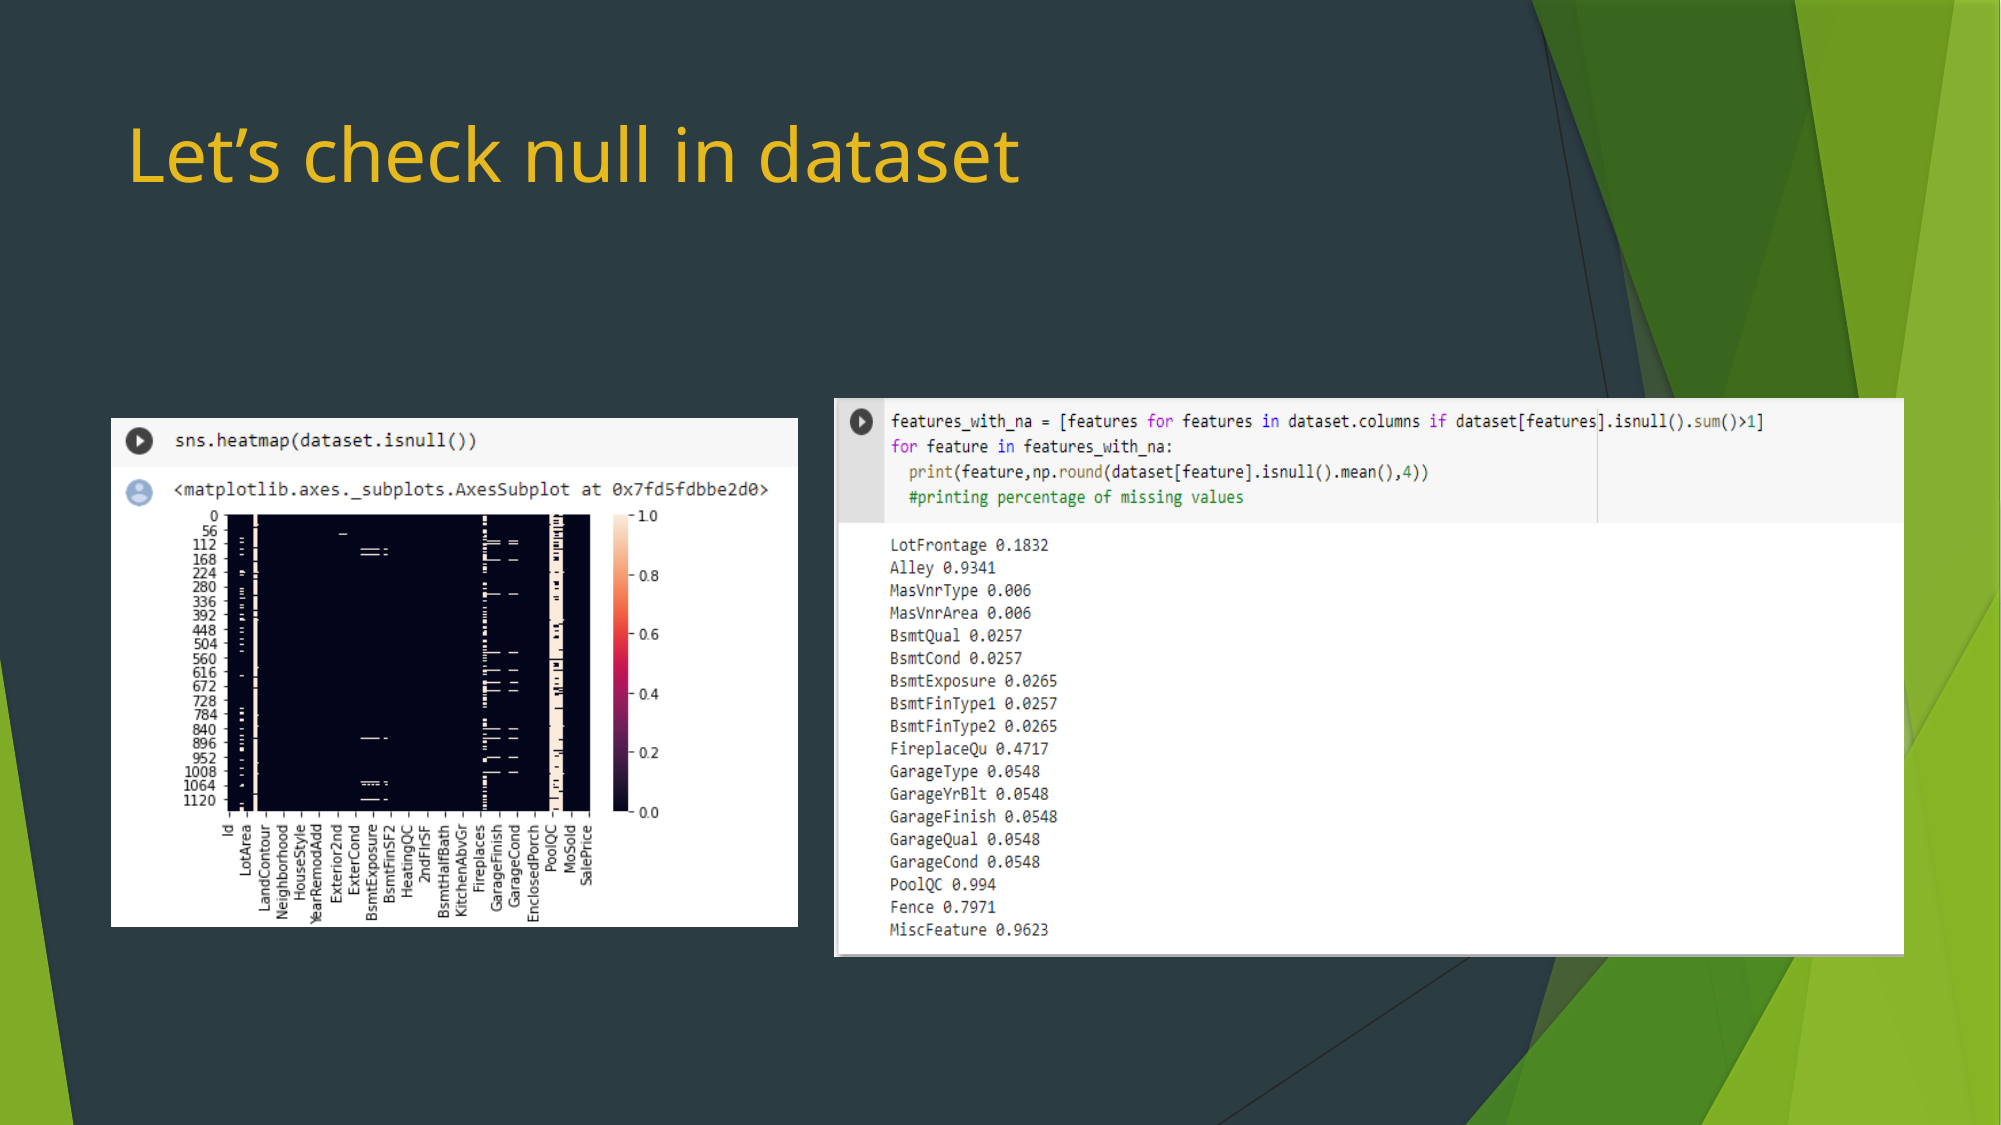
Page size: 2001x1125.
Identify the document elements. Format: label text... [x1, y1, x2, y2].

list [110, 418, 798, 927]
title Let’s check null in dataset [111, 99, 1522, 317]
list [834, 397, 1904, 958]
